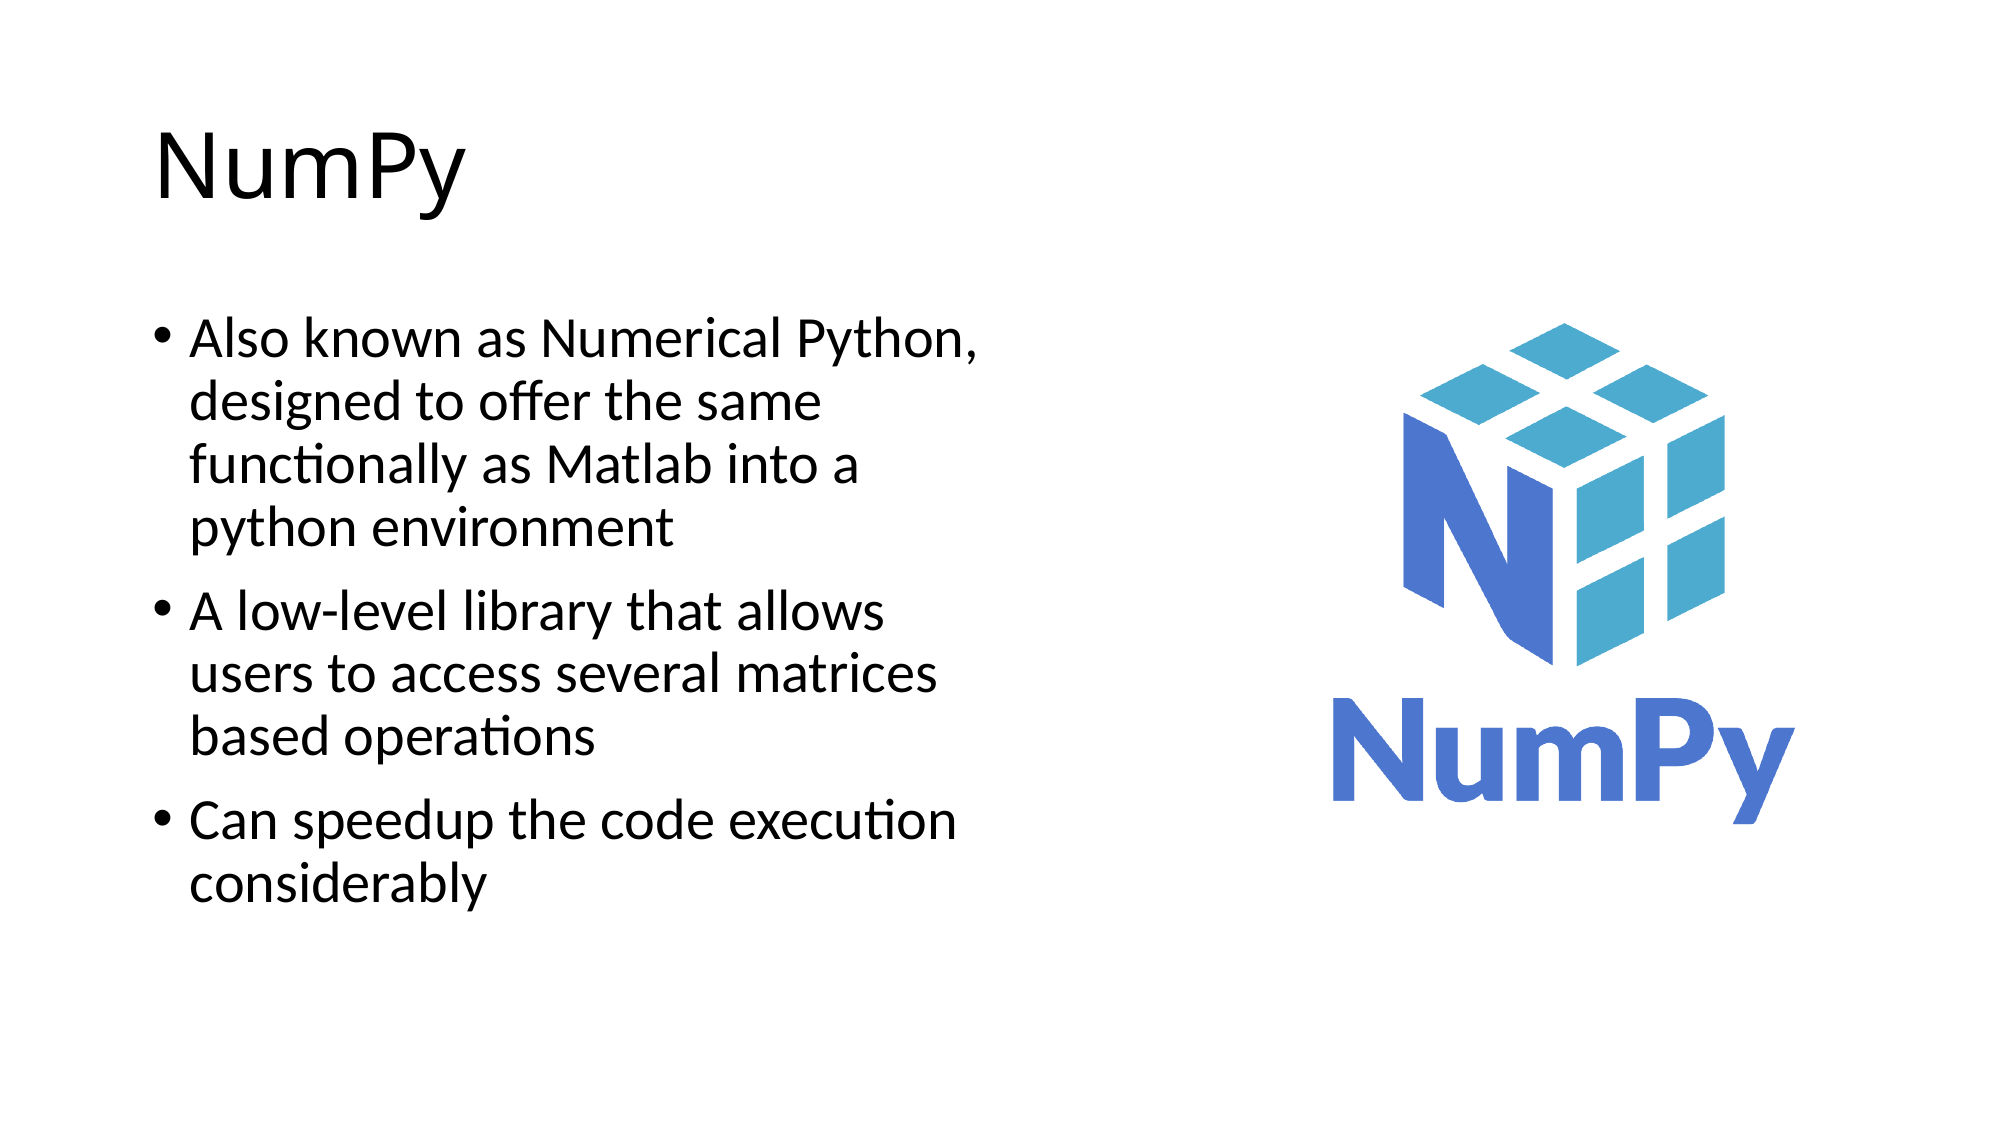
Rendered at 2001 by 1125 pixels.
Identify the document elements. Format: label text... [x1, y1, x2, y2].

picture [1264, 277, 1863, 875]
list Also known as Numerical Python, designed to offer the same functionally as Matlab into a python environment A low-level library that allows users to access several matrices based operations Can speedup the code execution considerably [137, 299, 1000, 1014]
title NumPy [137, 59, 1863, 278]
